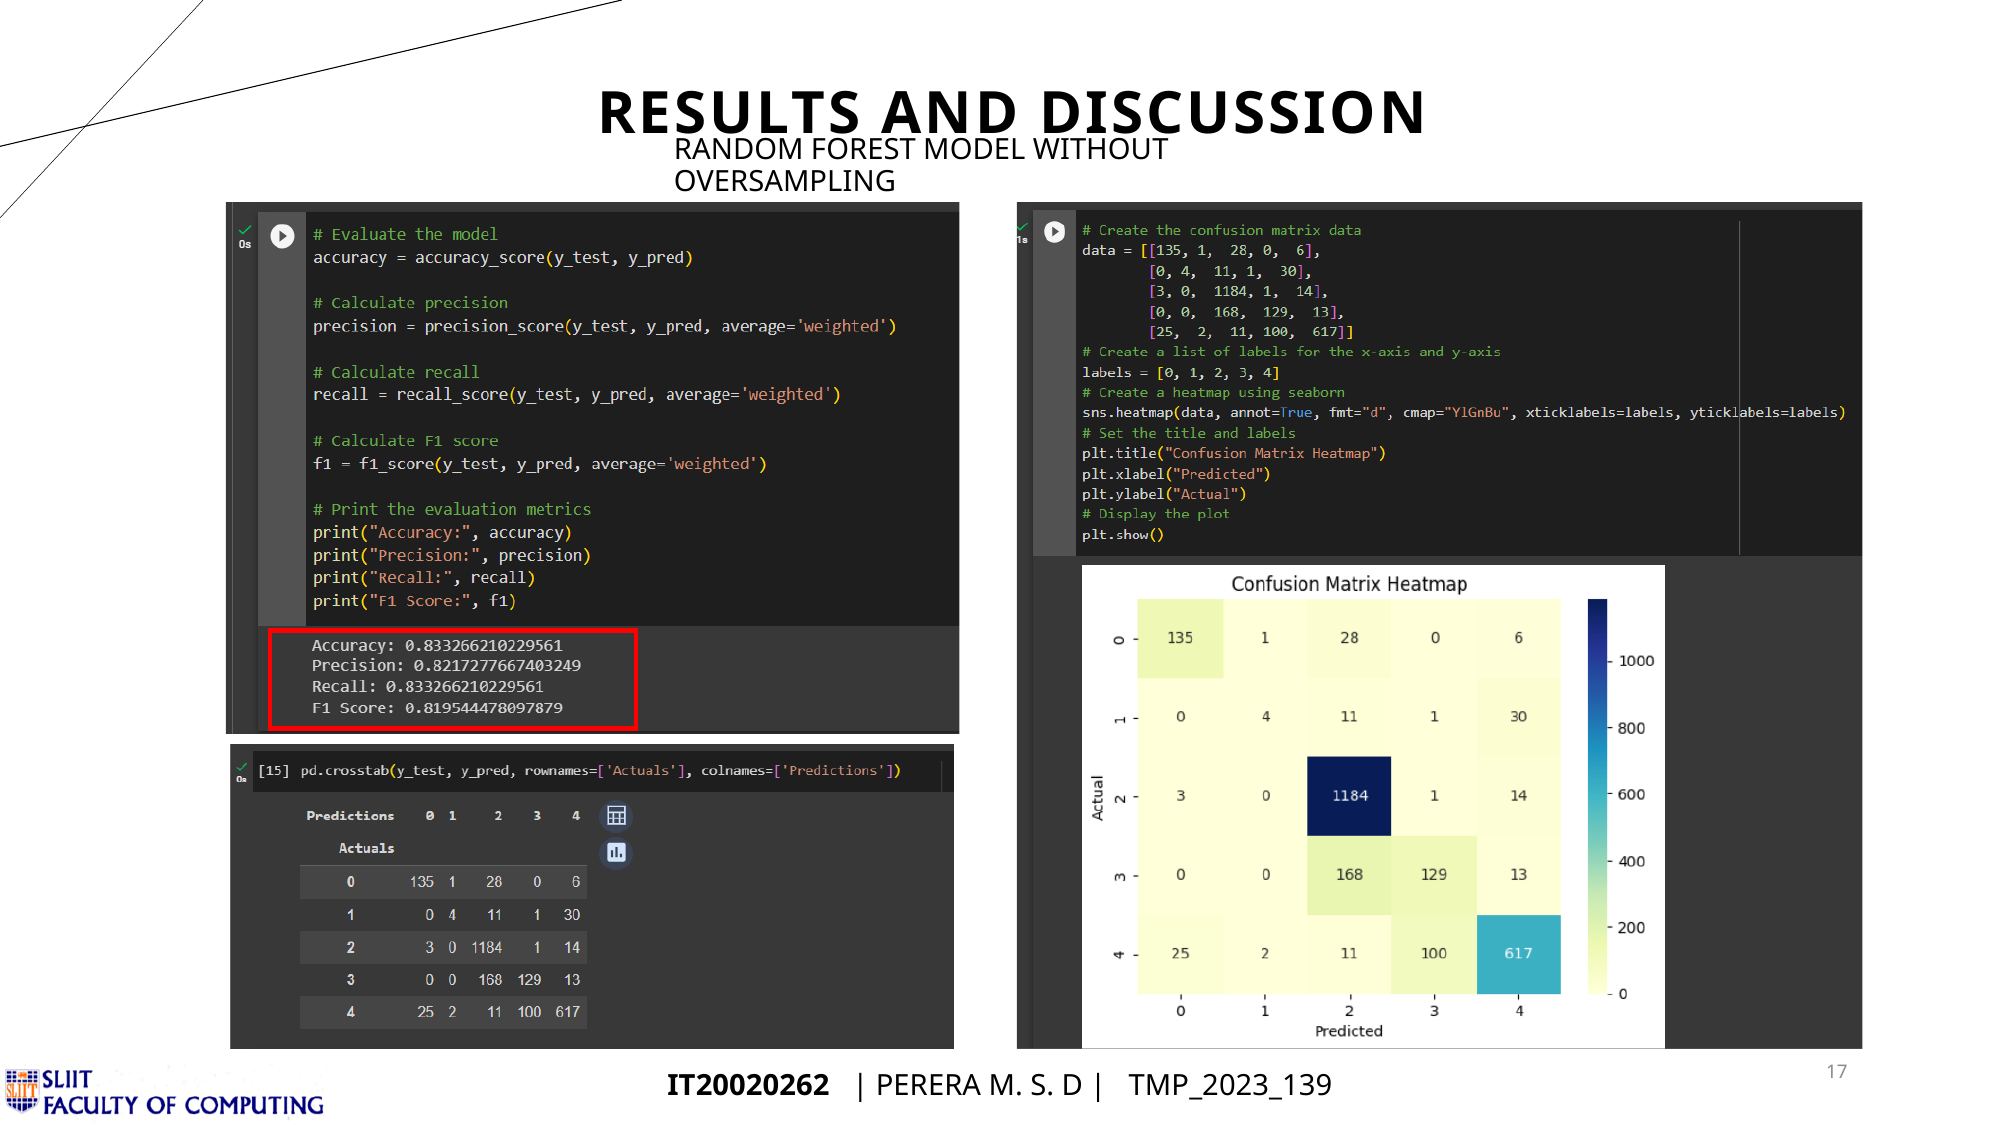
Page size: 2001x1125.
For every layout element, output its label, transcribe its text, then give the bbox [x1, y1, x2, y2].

text_box IT20020262 | PERERA M. S. D | TMP_2023_139 [411, 1050, 1589, 1121]
picture [229, 744, 954, 1049]
title Results and discussion [546, 64, 1478, 166]
picture [1016, 202, 1863, 1049]
slide_number 17 [1412, 1049, 1863, 1103]
picture [0, 1064, 329, 1123]
picture [225, 202, 960, 734]
text_box RANDOM FOREST MODEL WITHOUT OVERSAMPLING [658, 130, 1362, 201]
